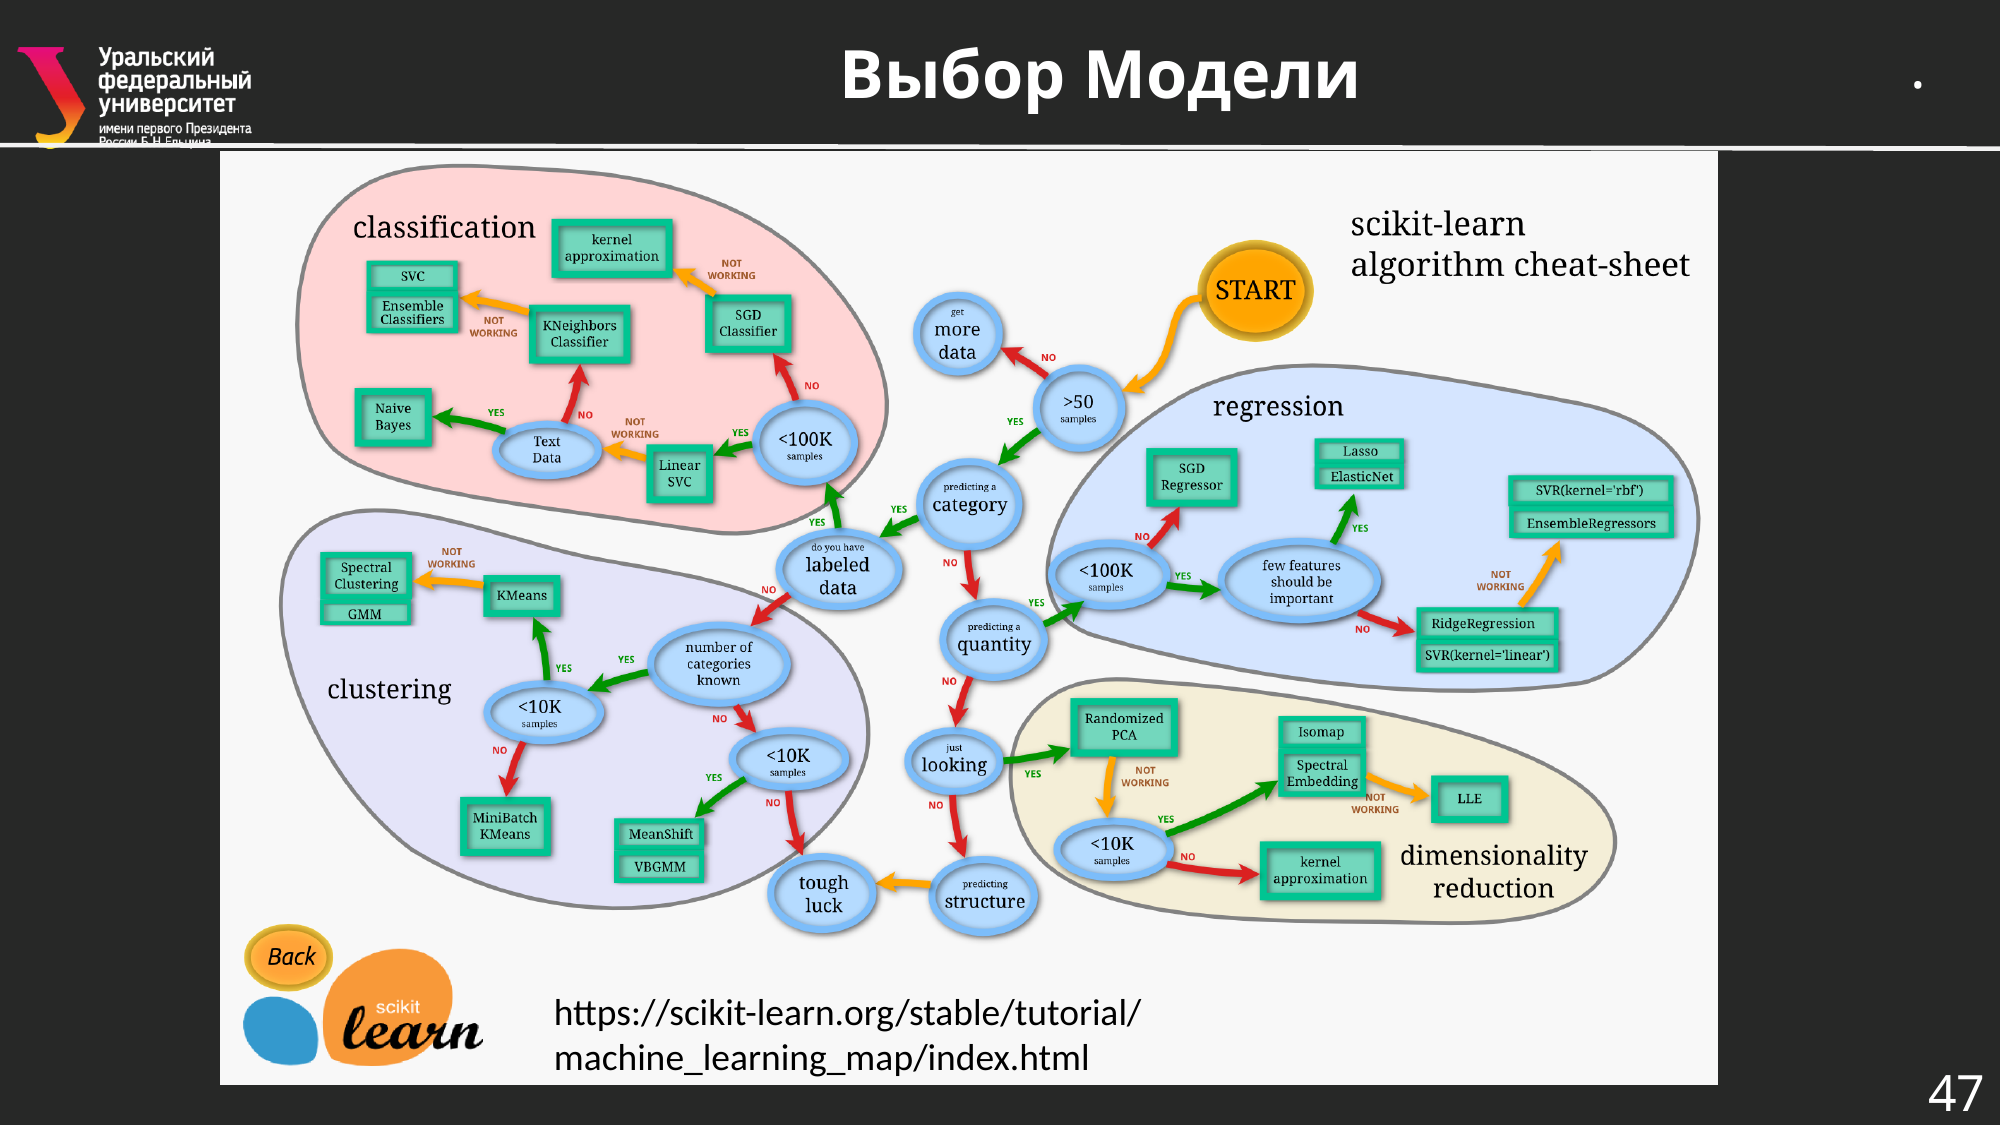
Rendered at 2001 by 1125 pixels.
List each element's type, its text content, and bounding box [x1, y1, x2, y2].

slide_number 47 [1842, 1062, 2000, 1125]
text_box . [1895, 22, 1948, 108]
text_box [0, 144, 2000, 149]
footer Выбор Модели [508, 28, 1694, 115]
picture [0, 0, 291, 144]
picture [0, 149, 1718, 1085]
